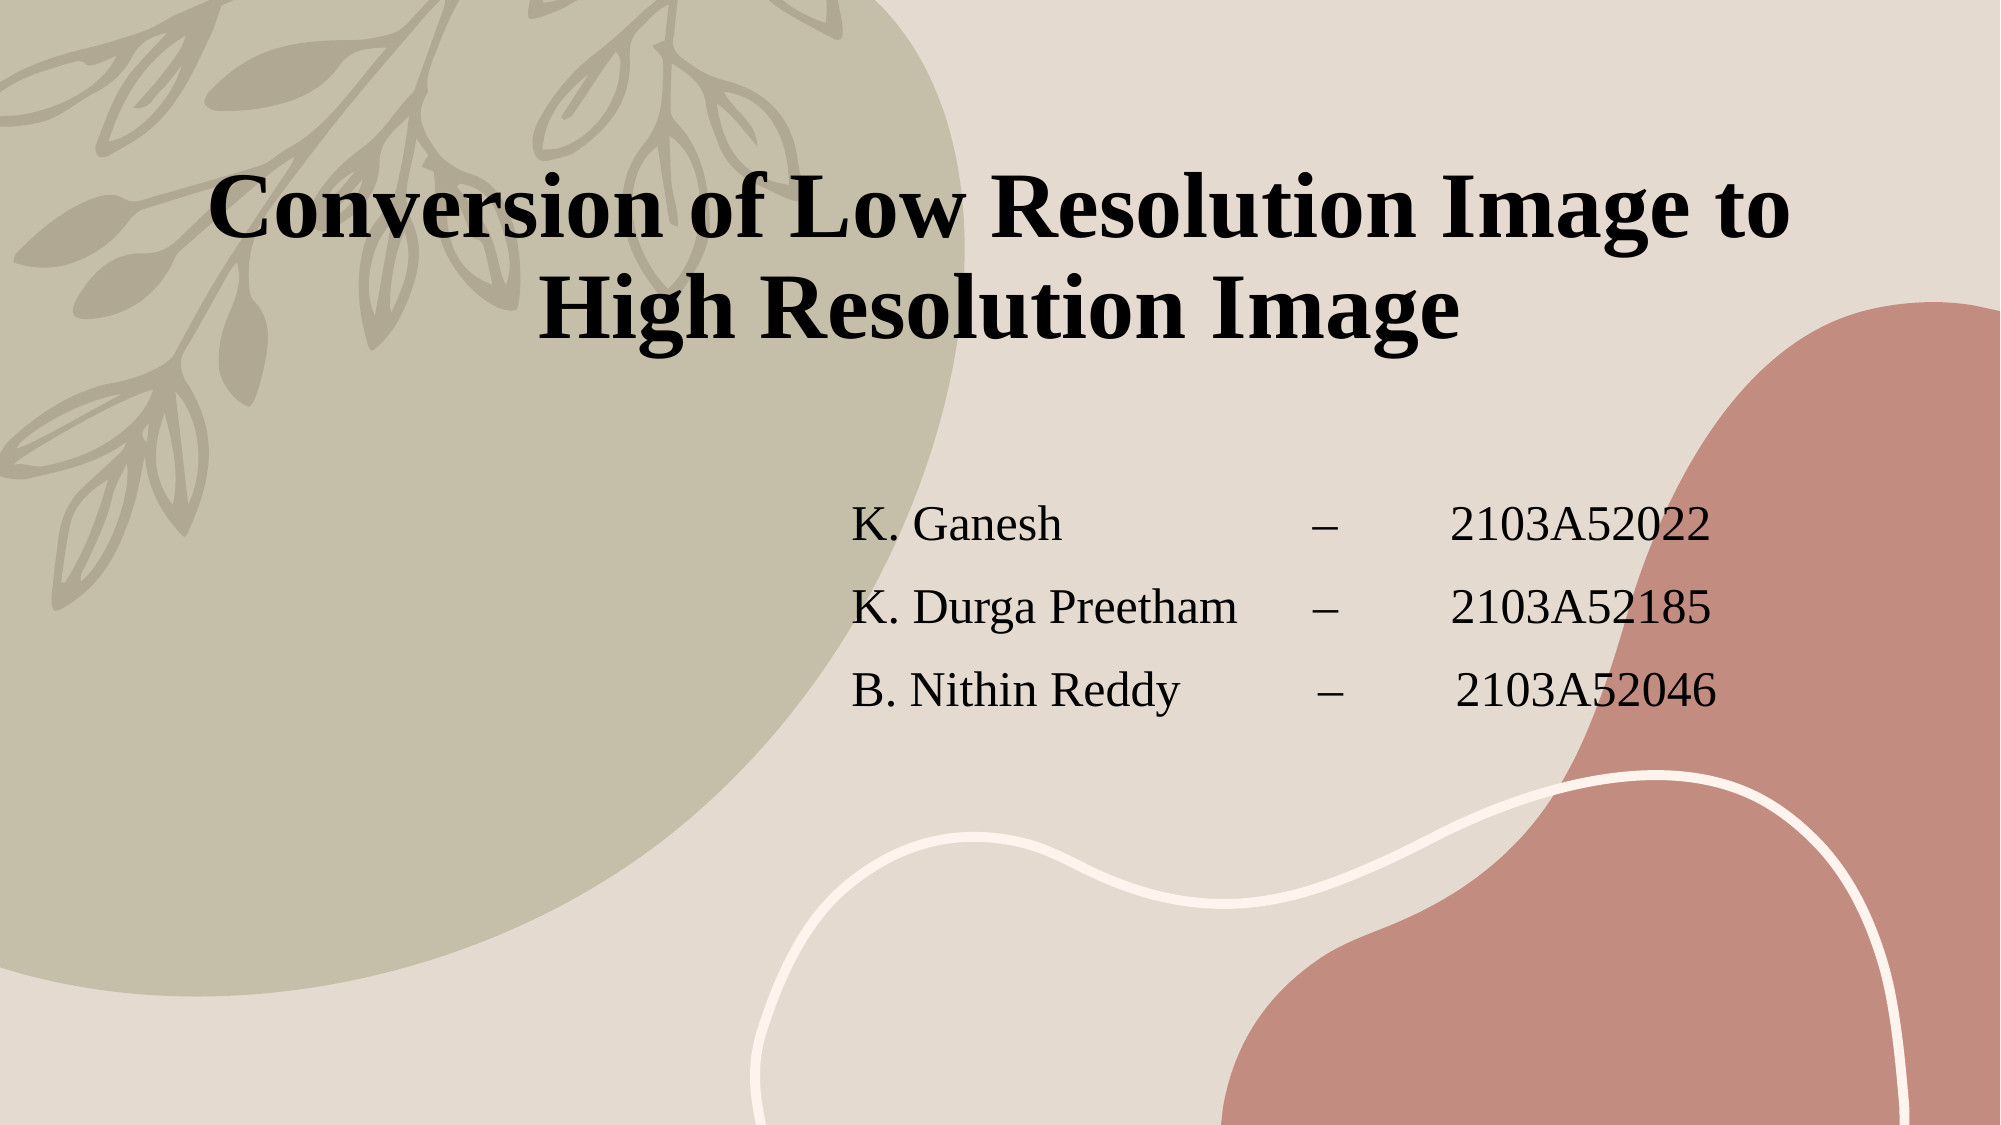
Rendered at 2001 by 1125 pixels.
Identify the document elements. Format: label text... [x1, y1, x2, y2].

table_header K. Ganesh – 2103A52022 K. Durga Preetham – 2103A52185 B. Nithin Reddy – 2103A52046 [836, 461, 1811, 808]
title Conversion of Low Resolution Image to High Resolution Image [111, 136, 1889, 380]
